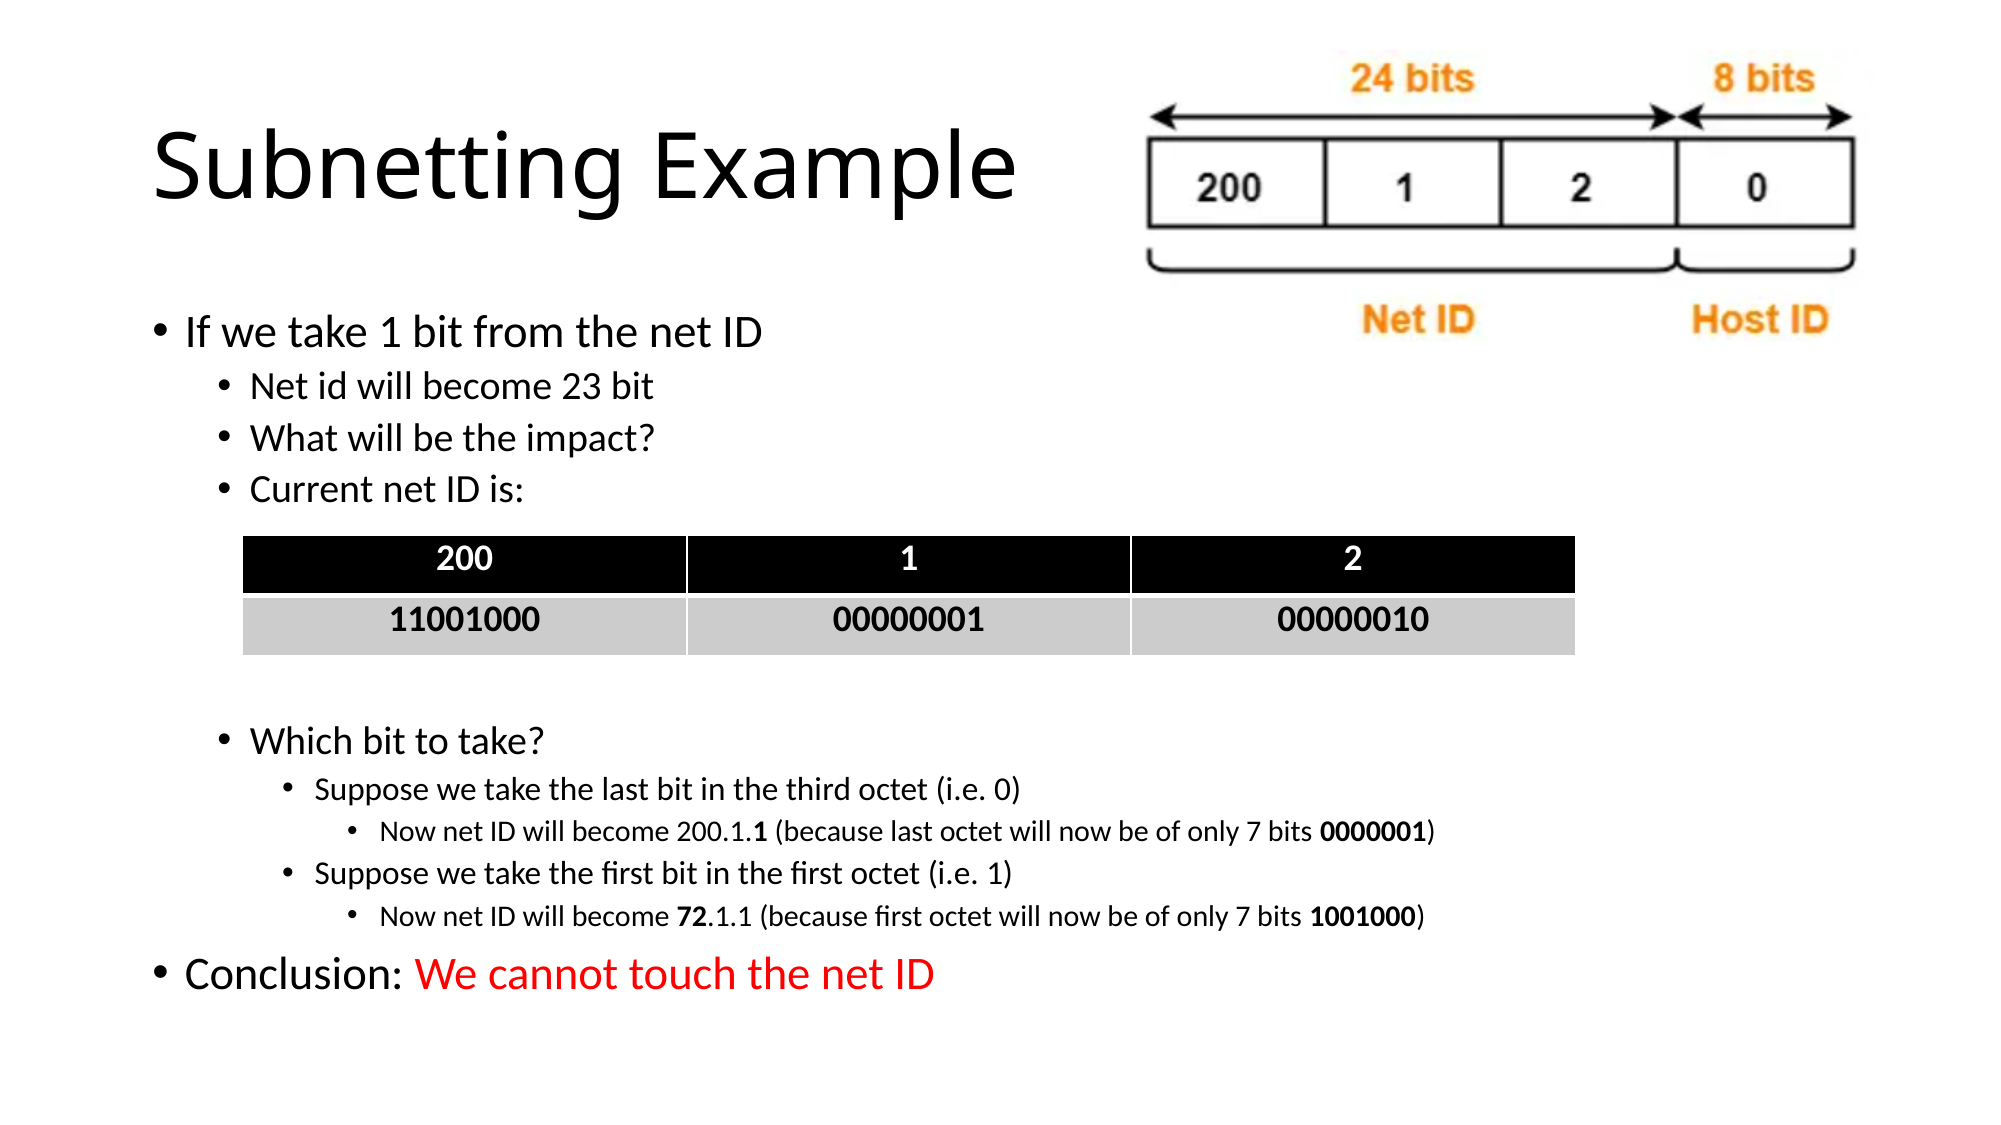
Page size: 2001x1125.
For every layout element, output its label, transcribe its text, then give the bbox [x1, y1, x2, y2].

table_header 200 [243, 536, 686, 593]
title Subnetting Example [137, 59, 1117, 278]
table_cell 00000010 [1132, 598, 1575, 655]
list If we take 1 bit from the net ID Net id will become 23 bit What will be the impact? Current net ID is: Which bit to take? Suppose we take the last bit in the third octet (i.e. 0) Now net ID will become 200.1.1 (because last octet will now be of only 7 bits 0000001) Suppose we take the first bit in the first octet (i.e. 1) Now net ID will become 72.1.1 (because first octet will now be of only 7 bits 1001000) Conclusion: We cannot touch the net ID [137, 299, 1863, 1014]
table_cell 11001000 [243, 598, 686, 655]
table_header 2 [1132, 536, 1575, 593]
table_header 1 [688, 536, 1130, 593]
picture [1117, 21, 1890, 364]
table_cell 00000001 [688, 598, 1130, 655]
